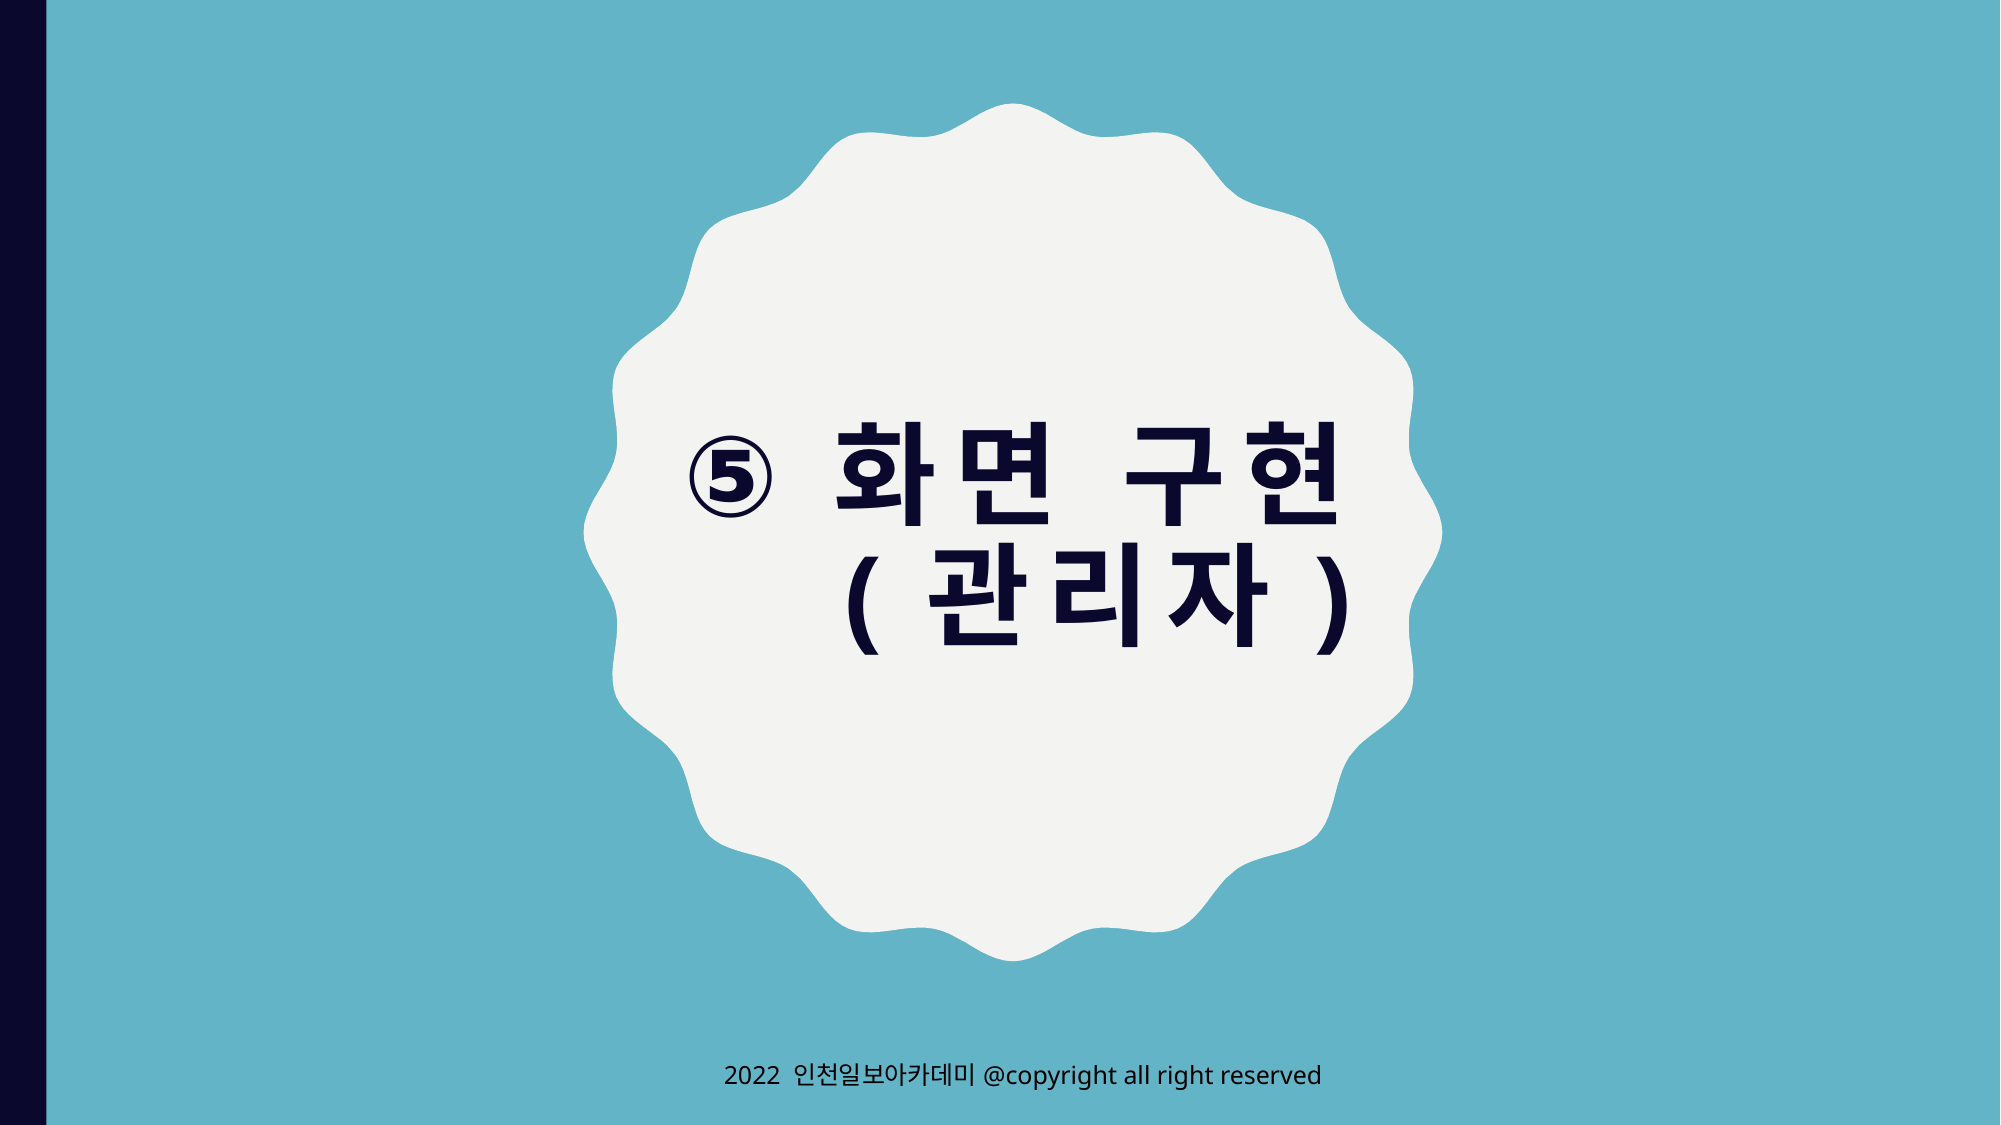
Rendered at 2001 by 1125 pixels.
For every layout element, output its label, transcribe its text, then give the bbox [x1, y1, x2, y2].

title 화면 구현 (관리자) [176, 180, 1870, 902]
footer 2022 인천일보아카데미@copyright all right reserved [685, 1045, 1361, 1103]
